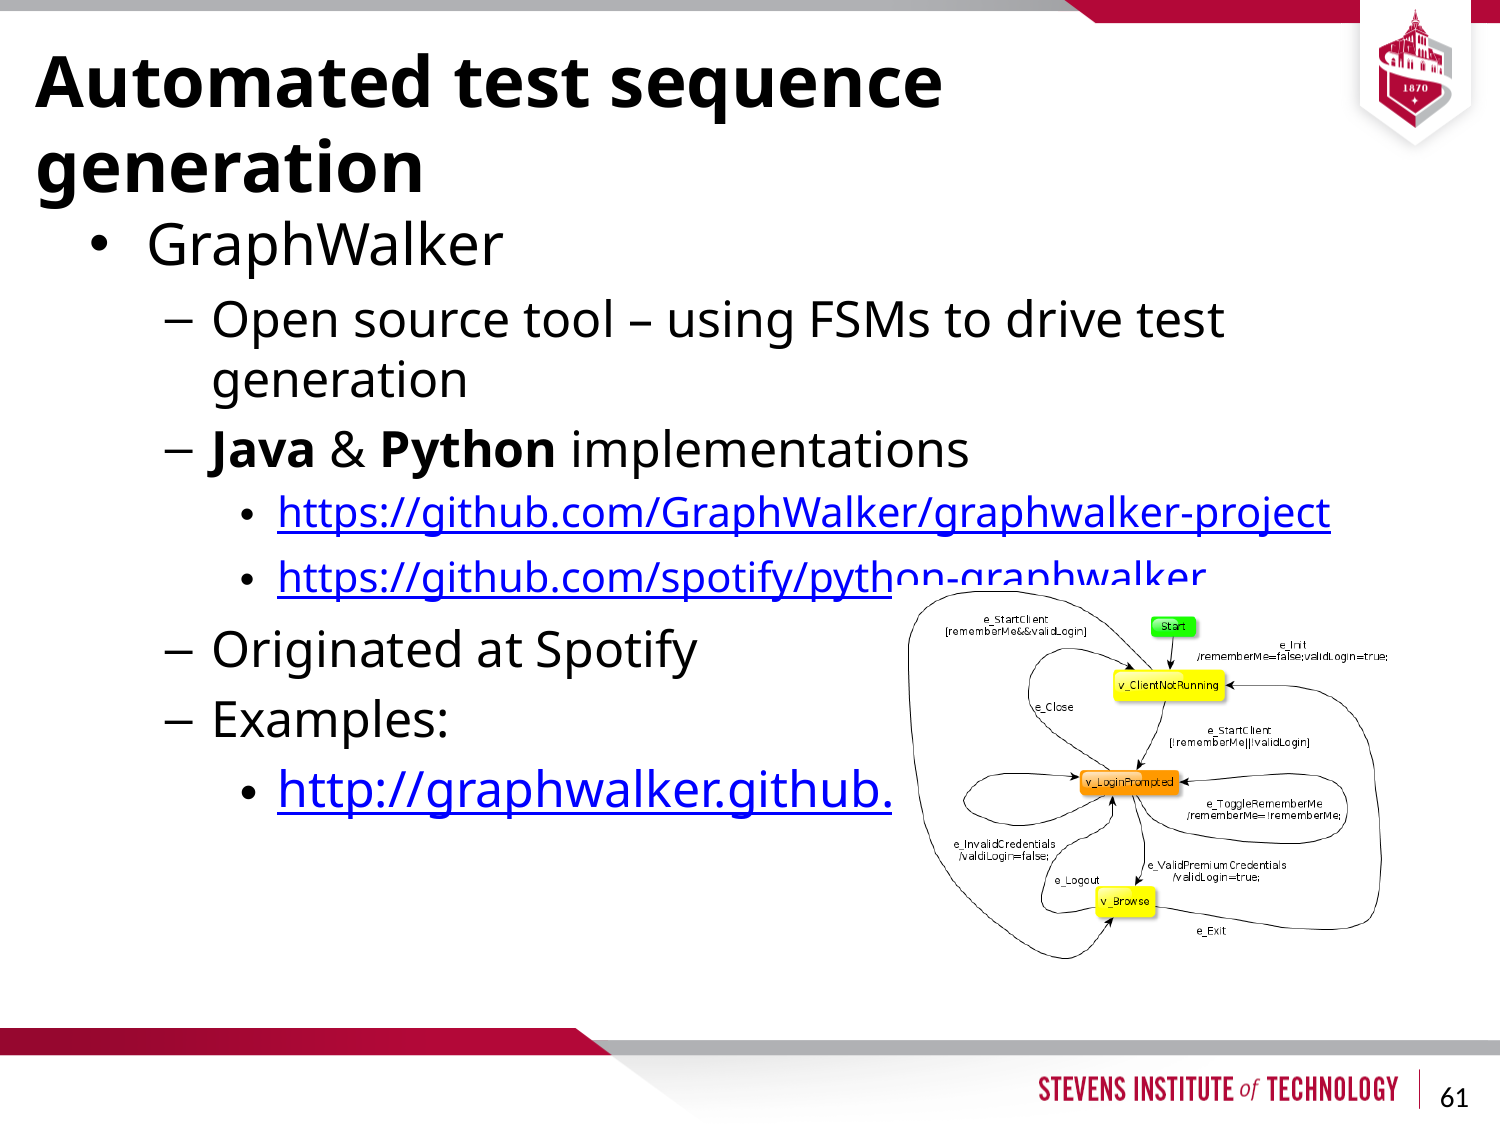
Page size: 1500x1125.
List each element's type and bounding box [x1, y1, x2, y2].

list [75, 200, 1425, 1010]
picture [0, 0, 1500, 160]
title [21, 29, 1361, 193]
slide_number [1425, 1071, 1492, 1109]
picture [892, 584, 1401, 966]
picture [0, 1028, 1500, 1125]
